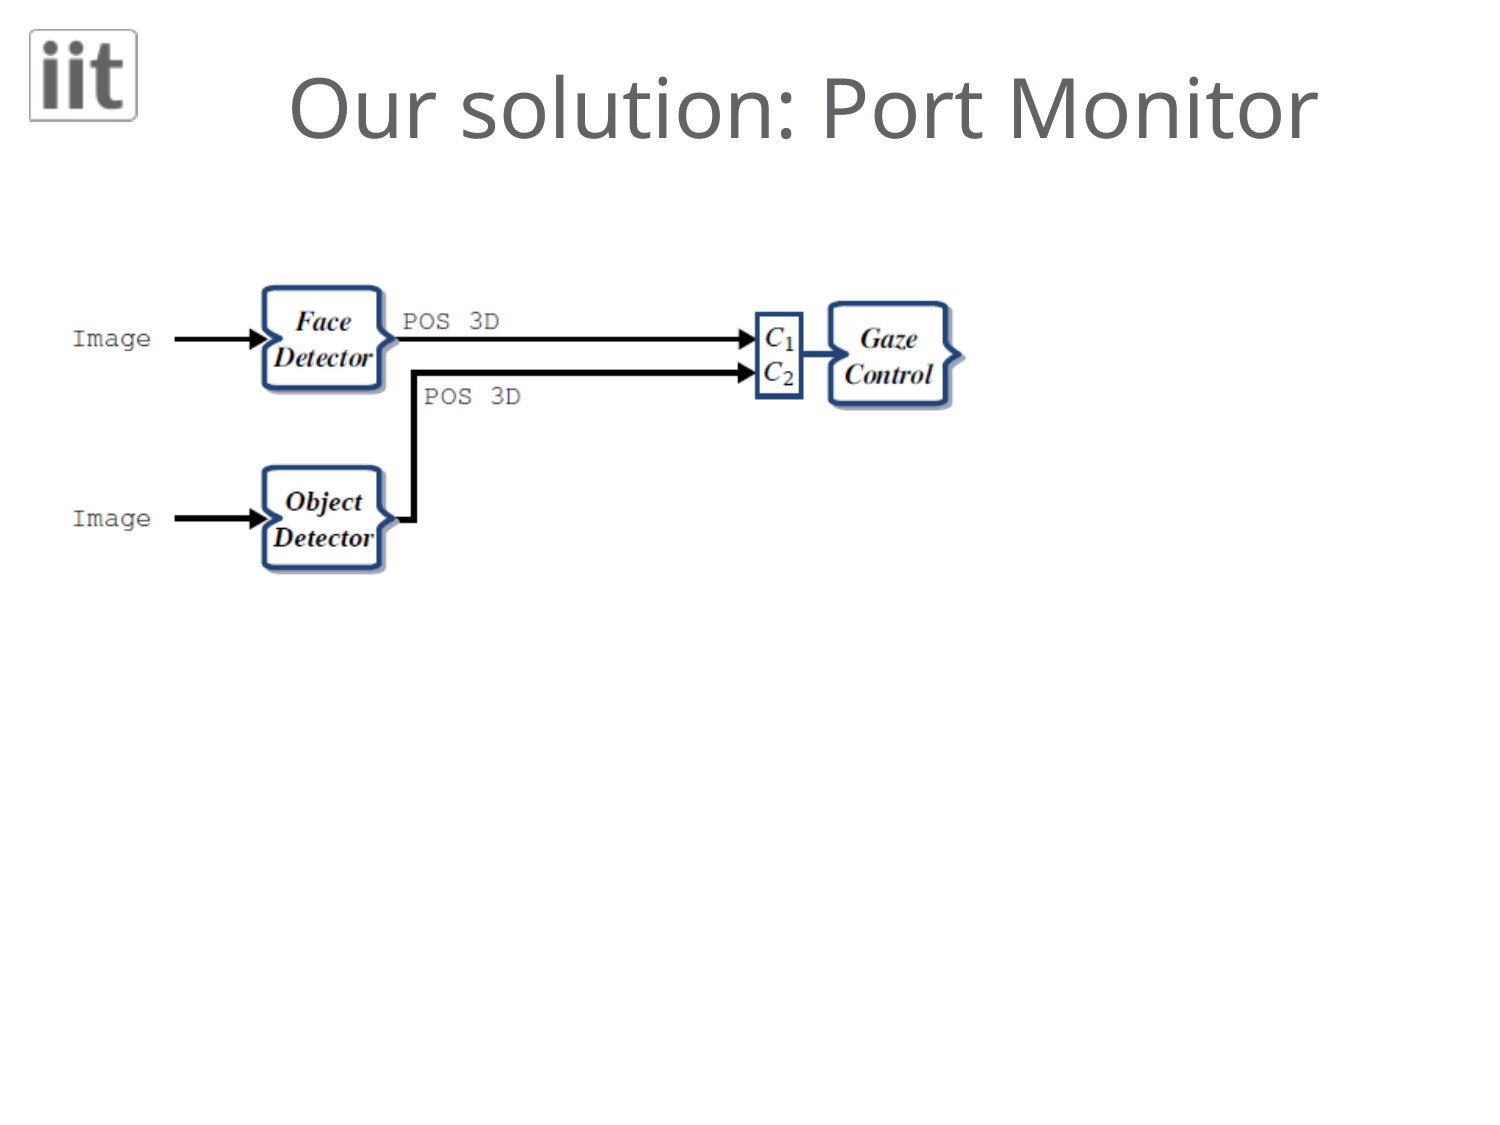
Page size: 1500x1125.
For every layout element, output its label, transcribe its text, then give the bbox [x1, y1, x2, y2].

picture [31, 237, 1004, 626]
title Our solution: Port Monitor [172, 28, 1436, 183]
picture [29, 29, 138, 122]
